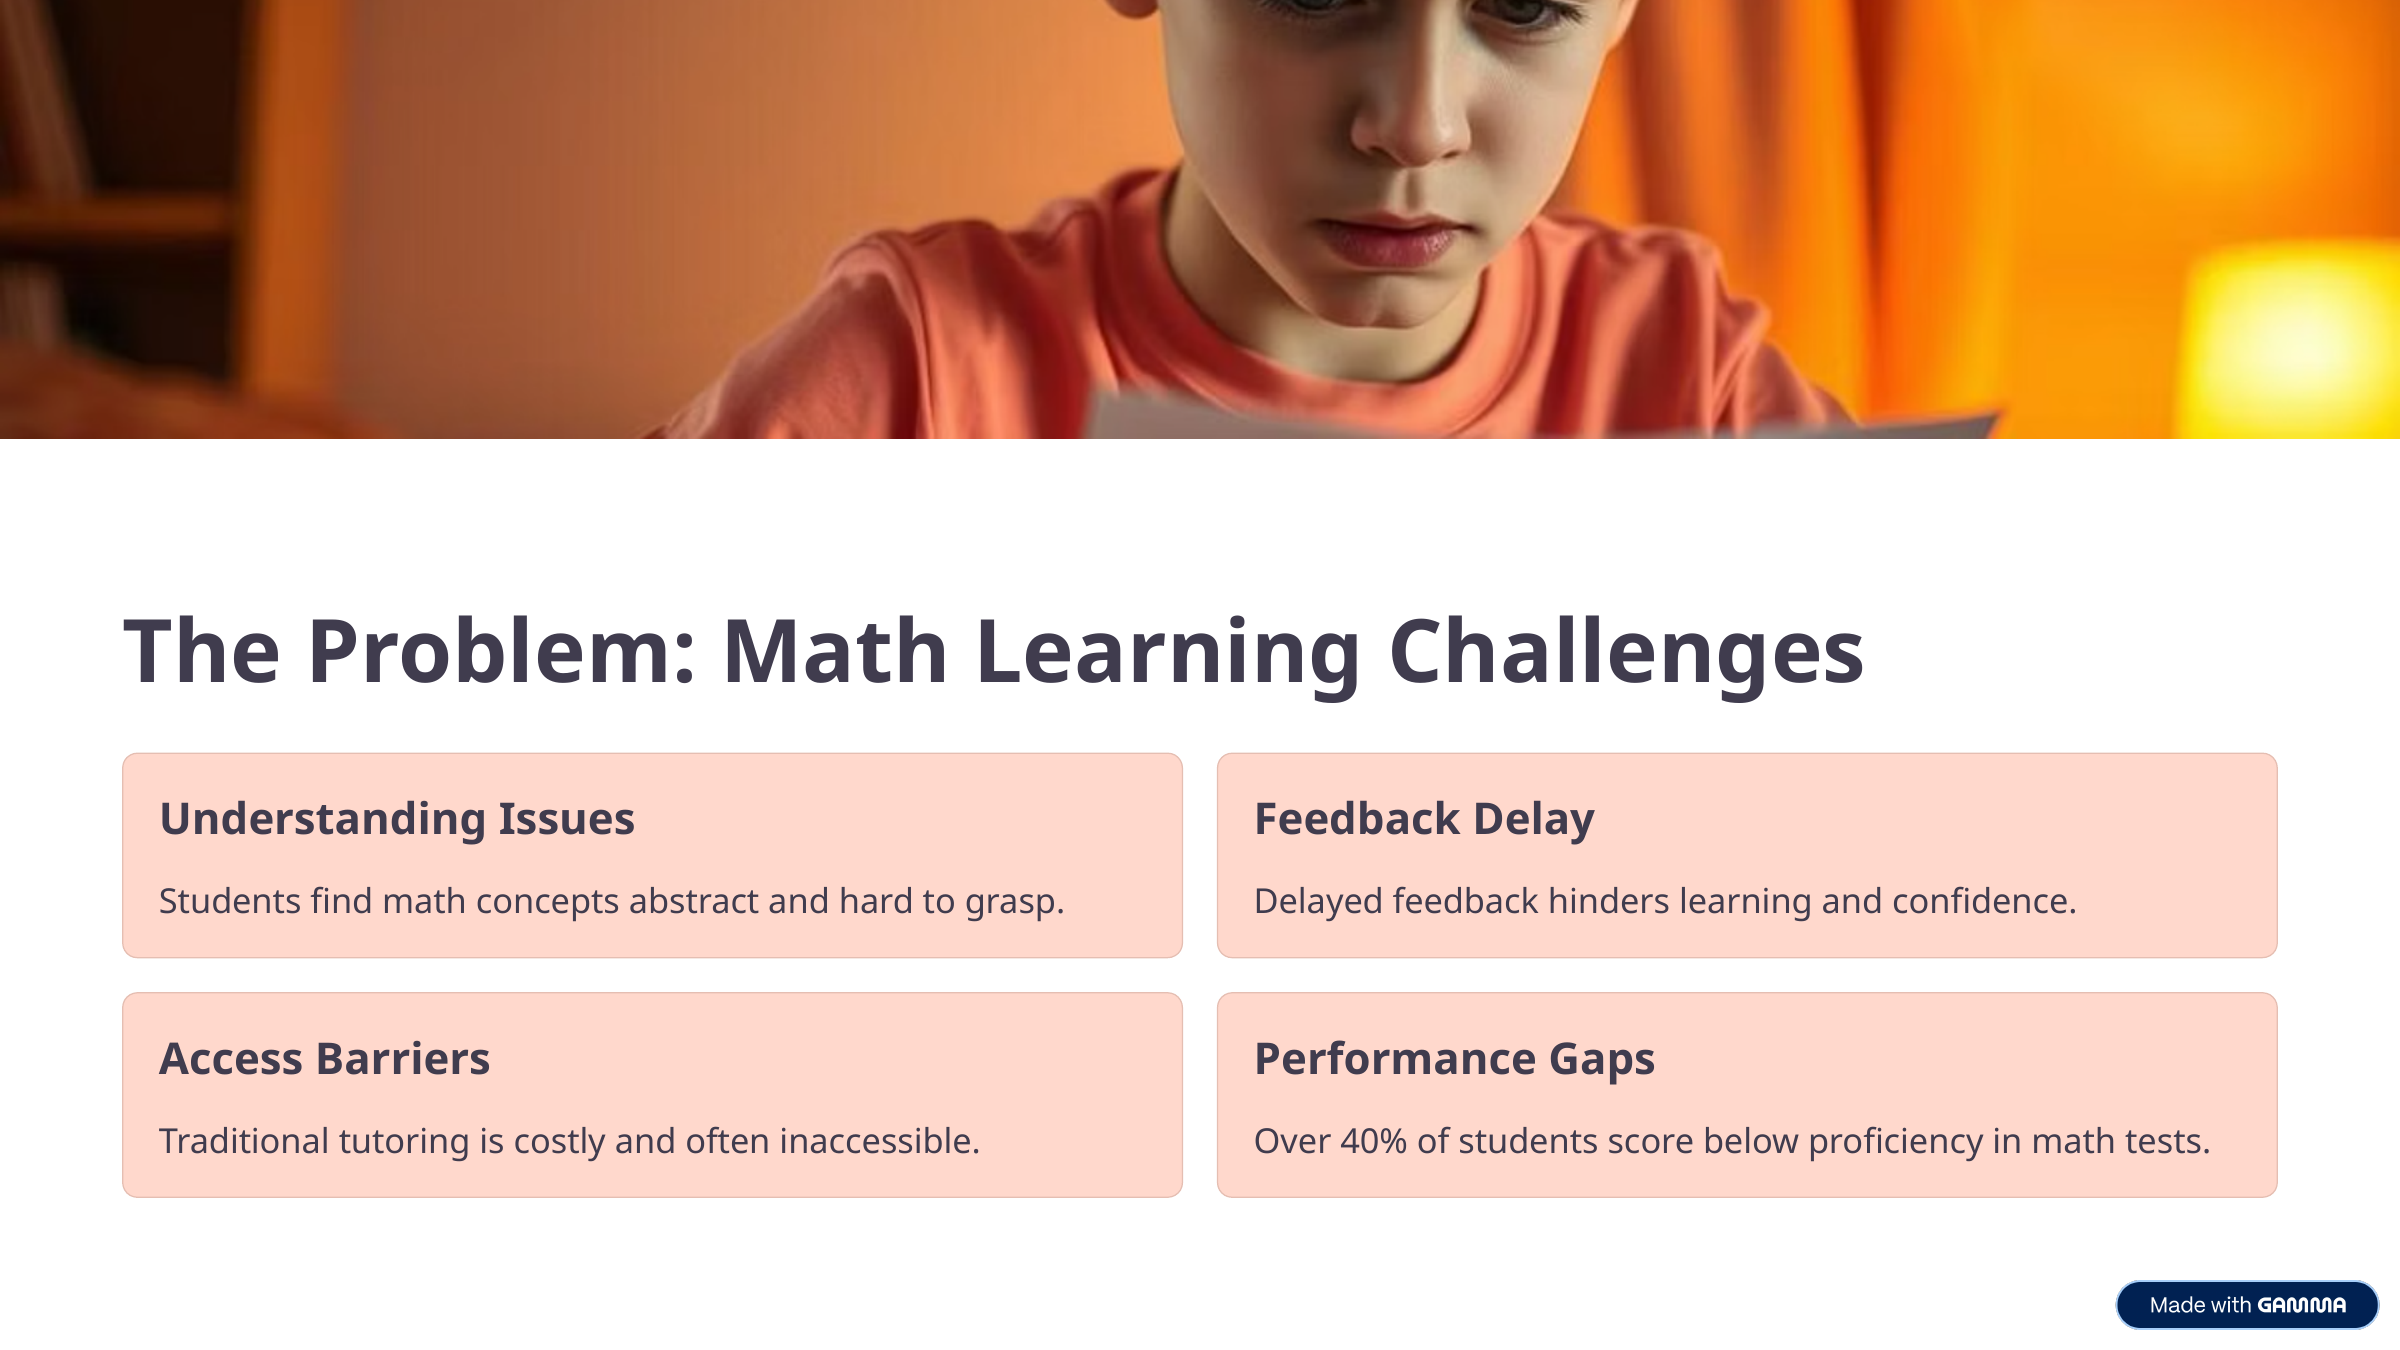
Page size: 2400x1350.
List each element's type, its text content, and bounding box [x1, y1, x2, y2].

text_box Feedback Delay [1253, 789, 1693, 845]
text_box Students find math concepts abstract and hard to grasp. [158, 865, 1147, 922]
text_box The Problem: Math Learning Challenges [122, 591, 1868, 701]
text_box [122, 753, 1183, 958]
text_box Performance Gaps [1253, 1029, 1693, 1084]
text_box Over 40% of students score below proficiency in math tests. [1253, 1104, 2241, 1161]
text_box Understanding Issues [158, 789, 631, 845]
text_box [1217, 992, 2278, 1198]
text_box [1217, 753, 2278, 958]
text_box Traditional tutoring is costly and often inaccessible. [158, 1104, 1147, 1161]
text_box [122, 992, 1183, 1198]
picture [0, 0, 2400, 439]
text_box Delayed feedback hinders learning and confidence. [1253, 865, 2241, 922]
text_box Access Barriers [158, 1029, 598, 1084]
picture [2106, 1271, 2389, 1339]
